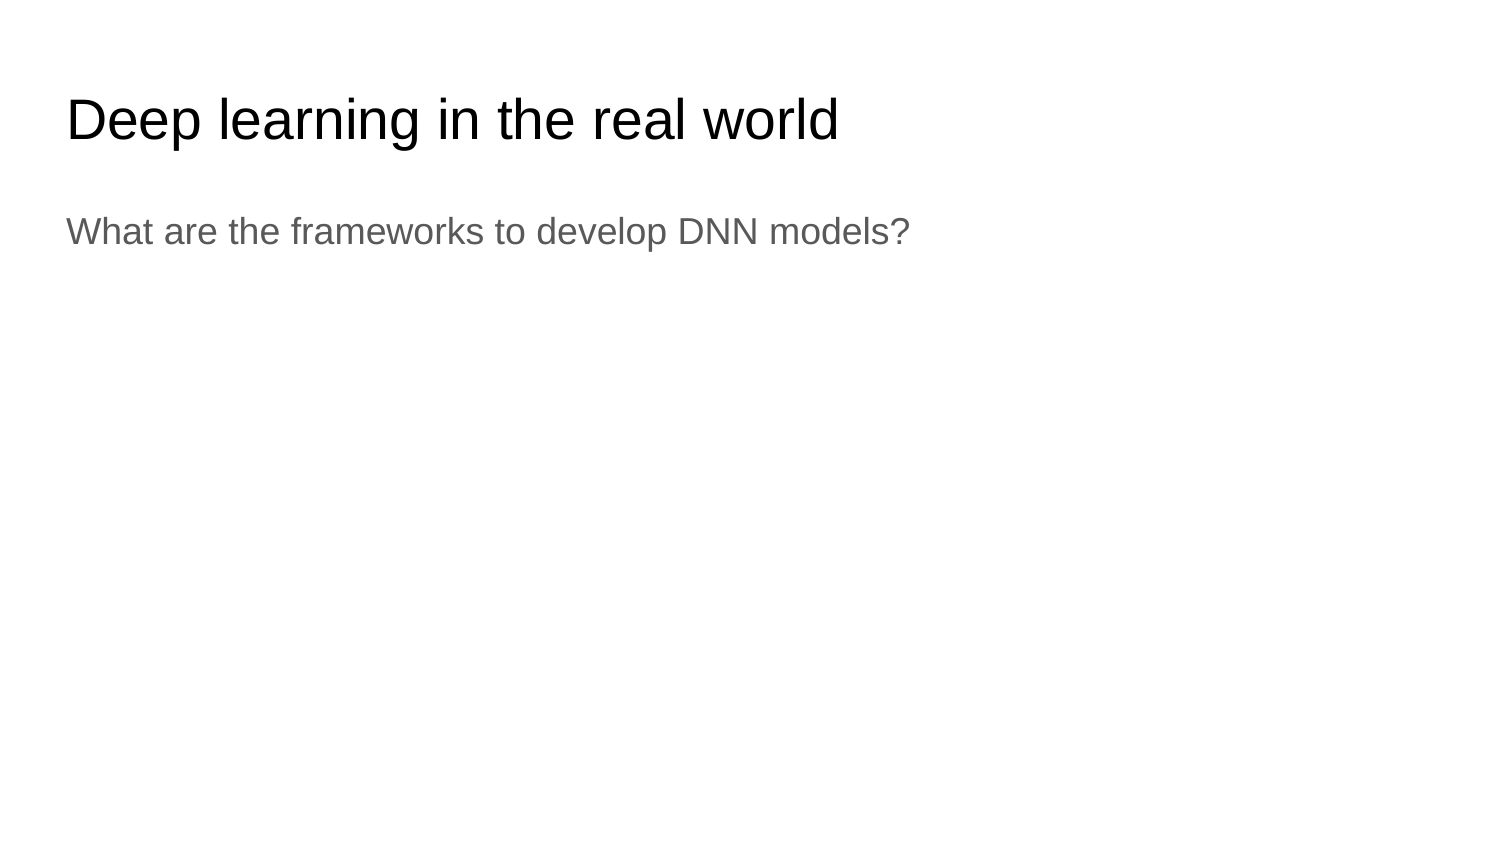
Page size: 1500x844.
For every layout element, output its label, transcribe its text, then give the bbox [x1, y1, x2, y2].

list What are the frameworks to develop DNN models? [51, 189, 1449, 750]
title Deep learning in the real world [51, 72, 1449, 167]
